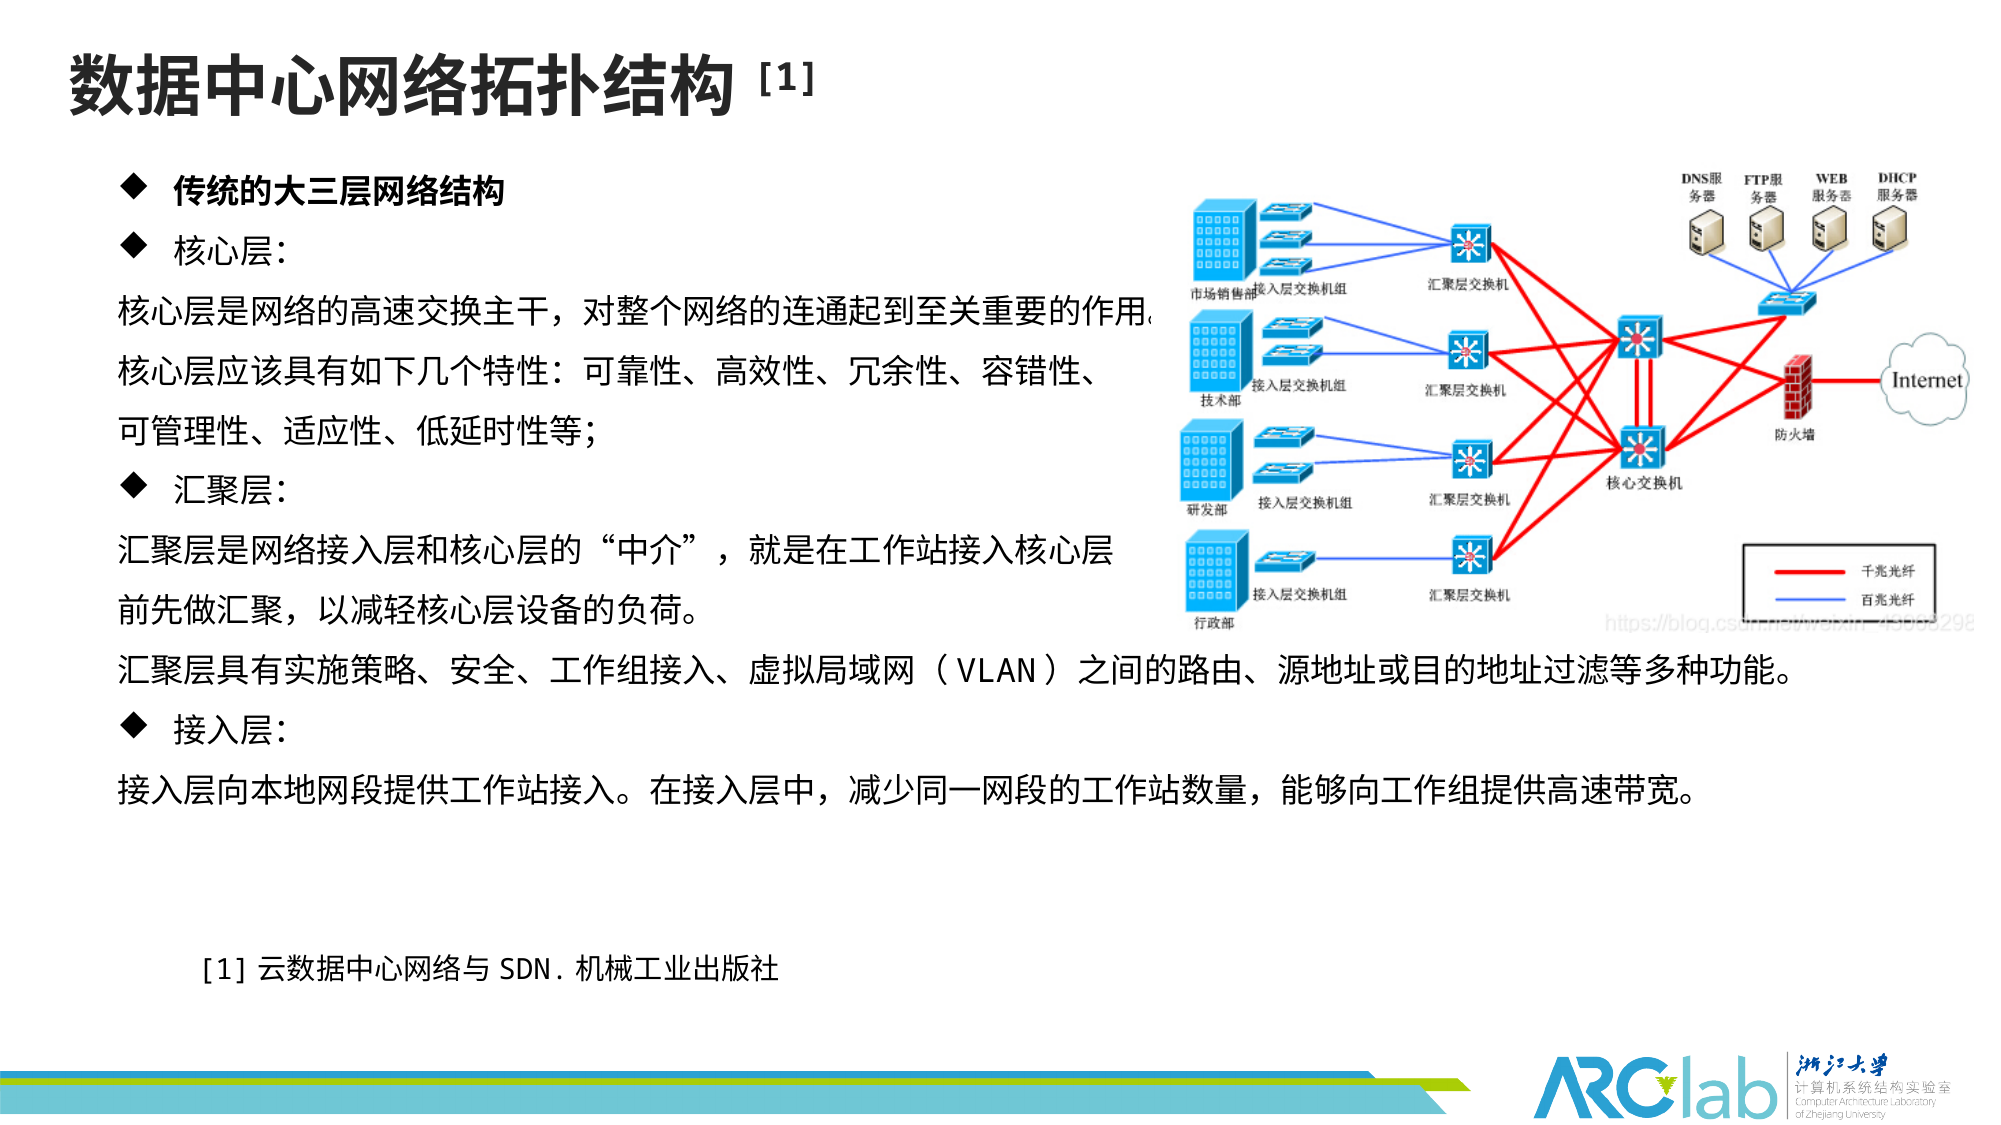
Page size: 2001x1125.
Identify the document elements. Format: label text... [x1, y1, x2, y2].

text_box 数据中心网络拓扑结构[1] [54, 36, 837, 73]
picture [0, 73, 2000, 1125]
